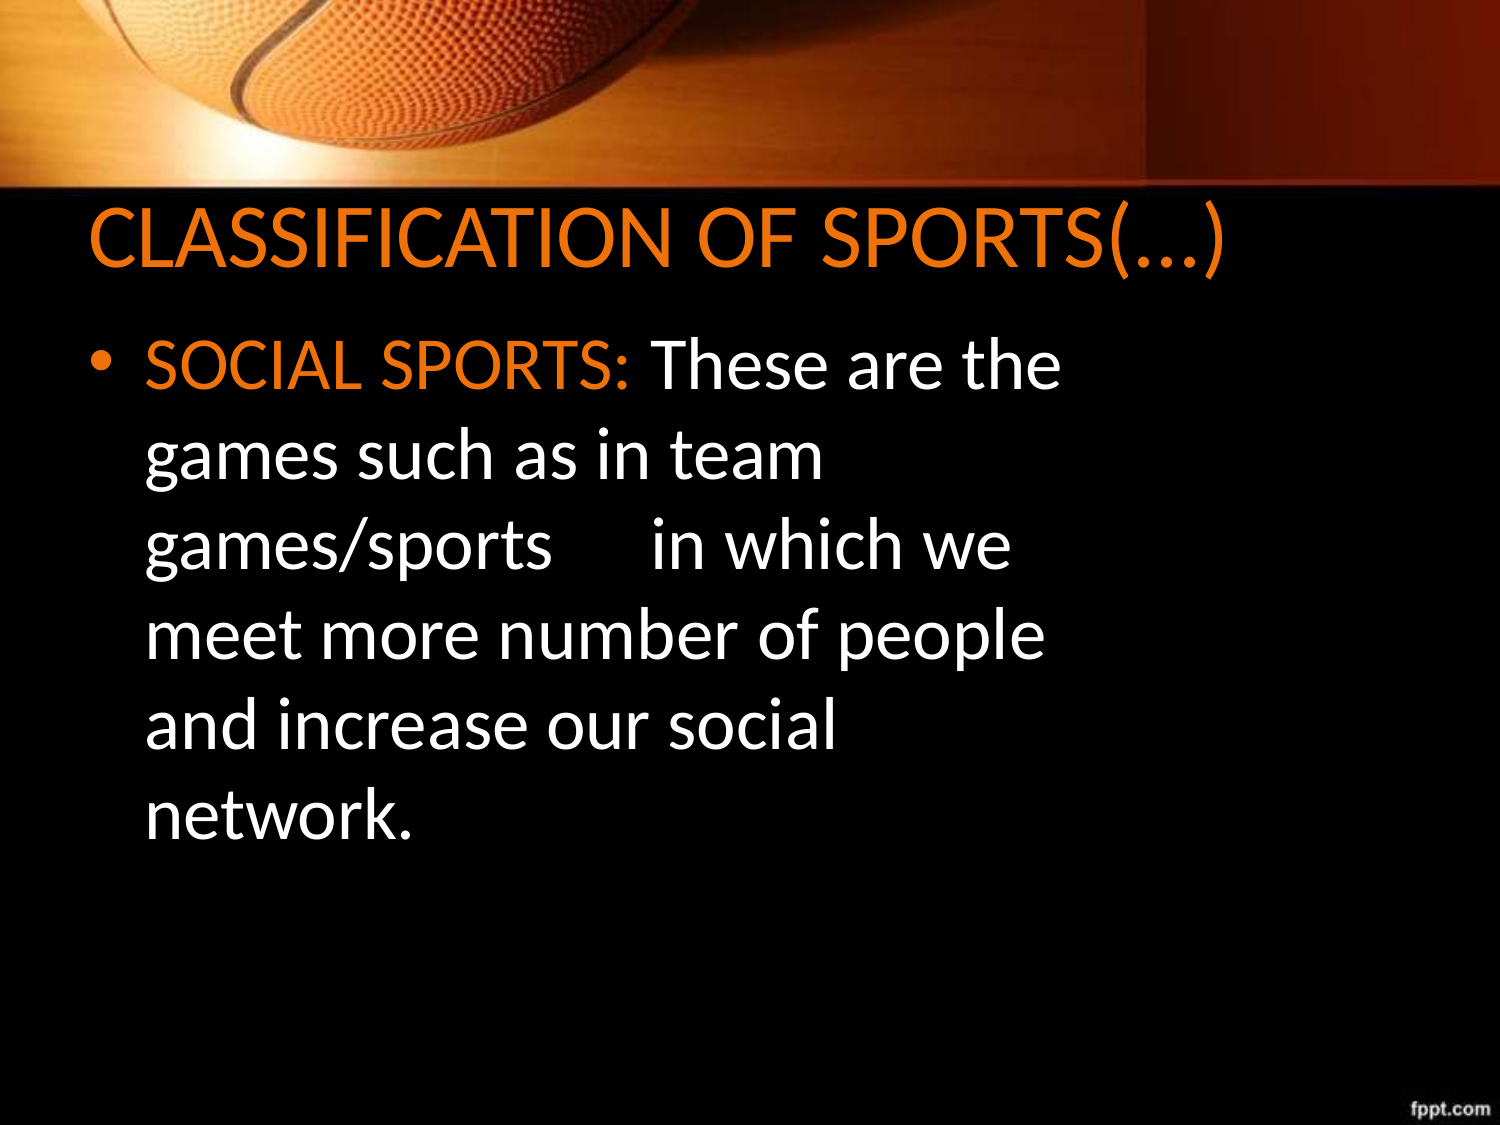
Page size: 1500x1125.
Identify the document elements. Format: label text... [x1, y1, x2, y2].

text_box SOCIAL SPORTS: These are the games such as in team games/sports in which we meet more number of people and increase our social network. [86, 312, 1083, 855]
picture [0, 0, 1500, 1125]
title CLASSIFICATION OF SPORTS(...) [86, 173, 1242, 364]
